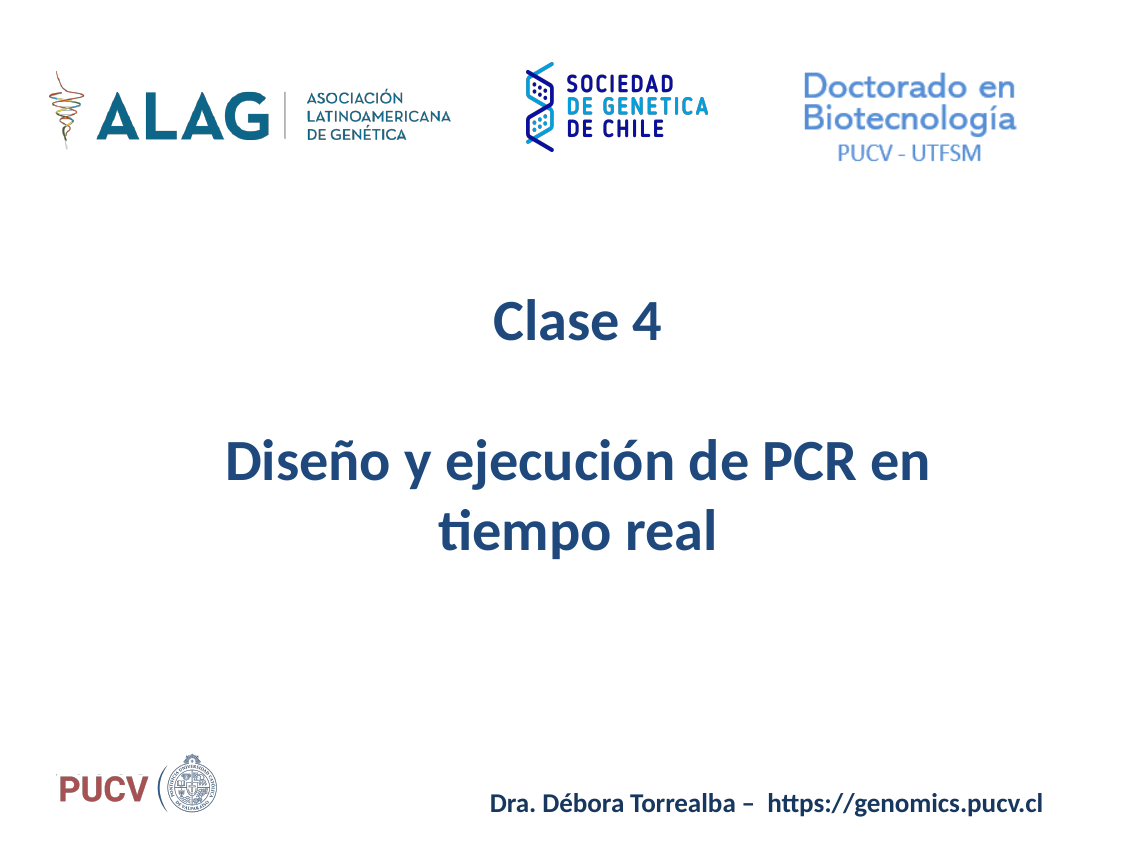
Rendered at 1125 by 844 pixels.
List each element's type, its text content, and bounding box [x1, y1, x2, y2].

picture [43, 71, 454, 158]
picture [56, 748, 224, 818]
picture [519, 50, 716, 164]
title Clase 4 Diseño y ejecución de PCR en tiempo real [187, 246, 969, 597]
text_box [794, 54, 1023, 175]
